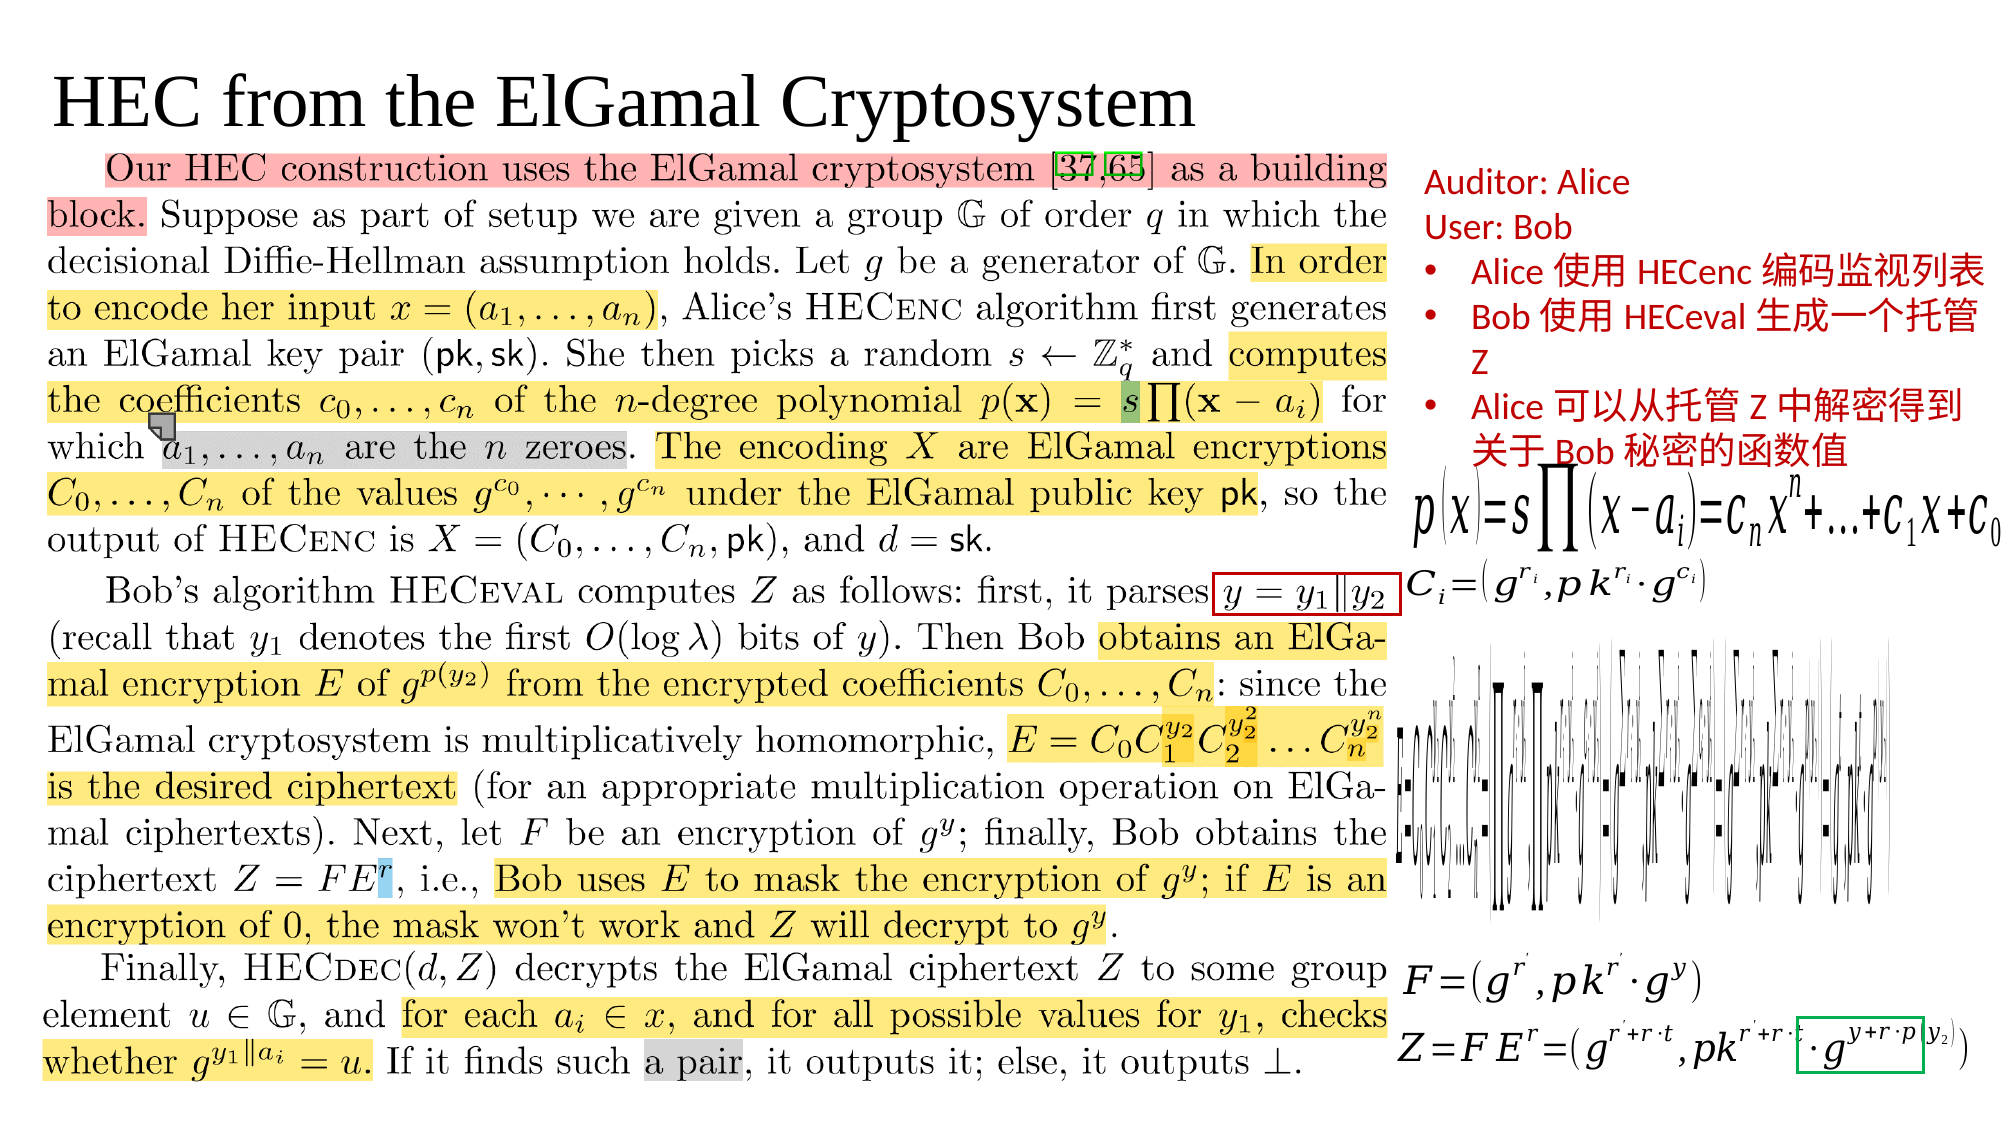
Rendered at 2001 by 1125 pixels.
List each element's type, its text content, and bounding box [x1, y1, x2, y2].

text_box [1392, 573, 1402, 616]
text_box [1796, 1016, 1925, 1074]
text_box HEC from the ElGamal Cryptosystem [0, 46, 1987, 158]
picture [39, 148, 1392, 1088]
text_box Auditor: Alice User: Bob Alice使用HECenc编码监视列表 Bob使用HECeval生成一个托管Z Alice可以从托管Z中解密得到关于Bob秘密的函数值 [1409, 149, 2000, 480]
